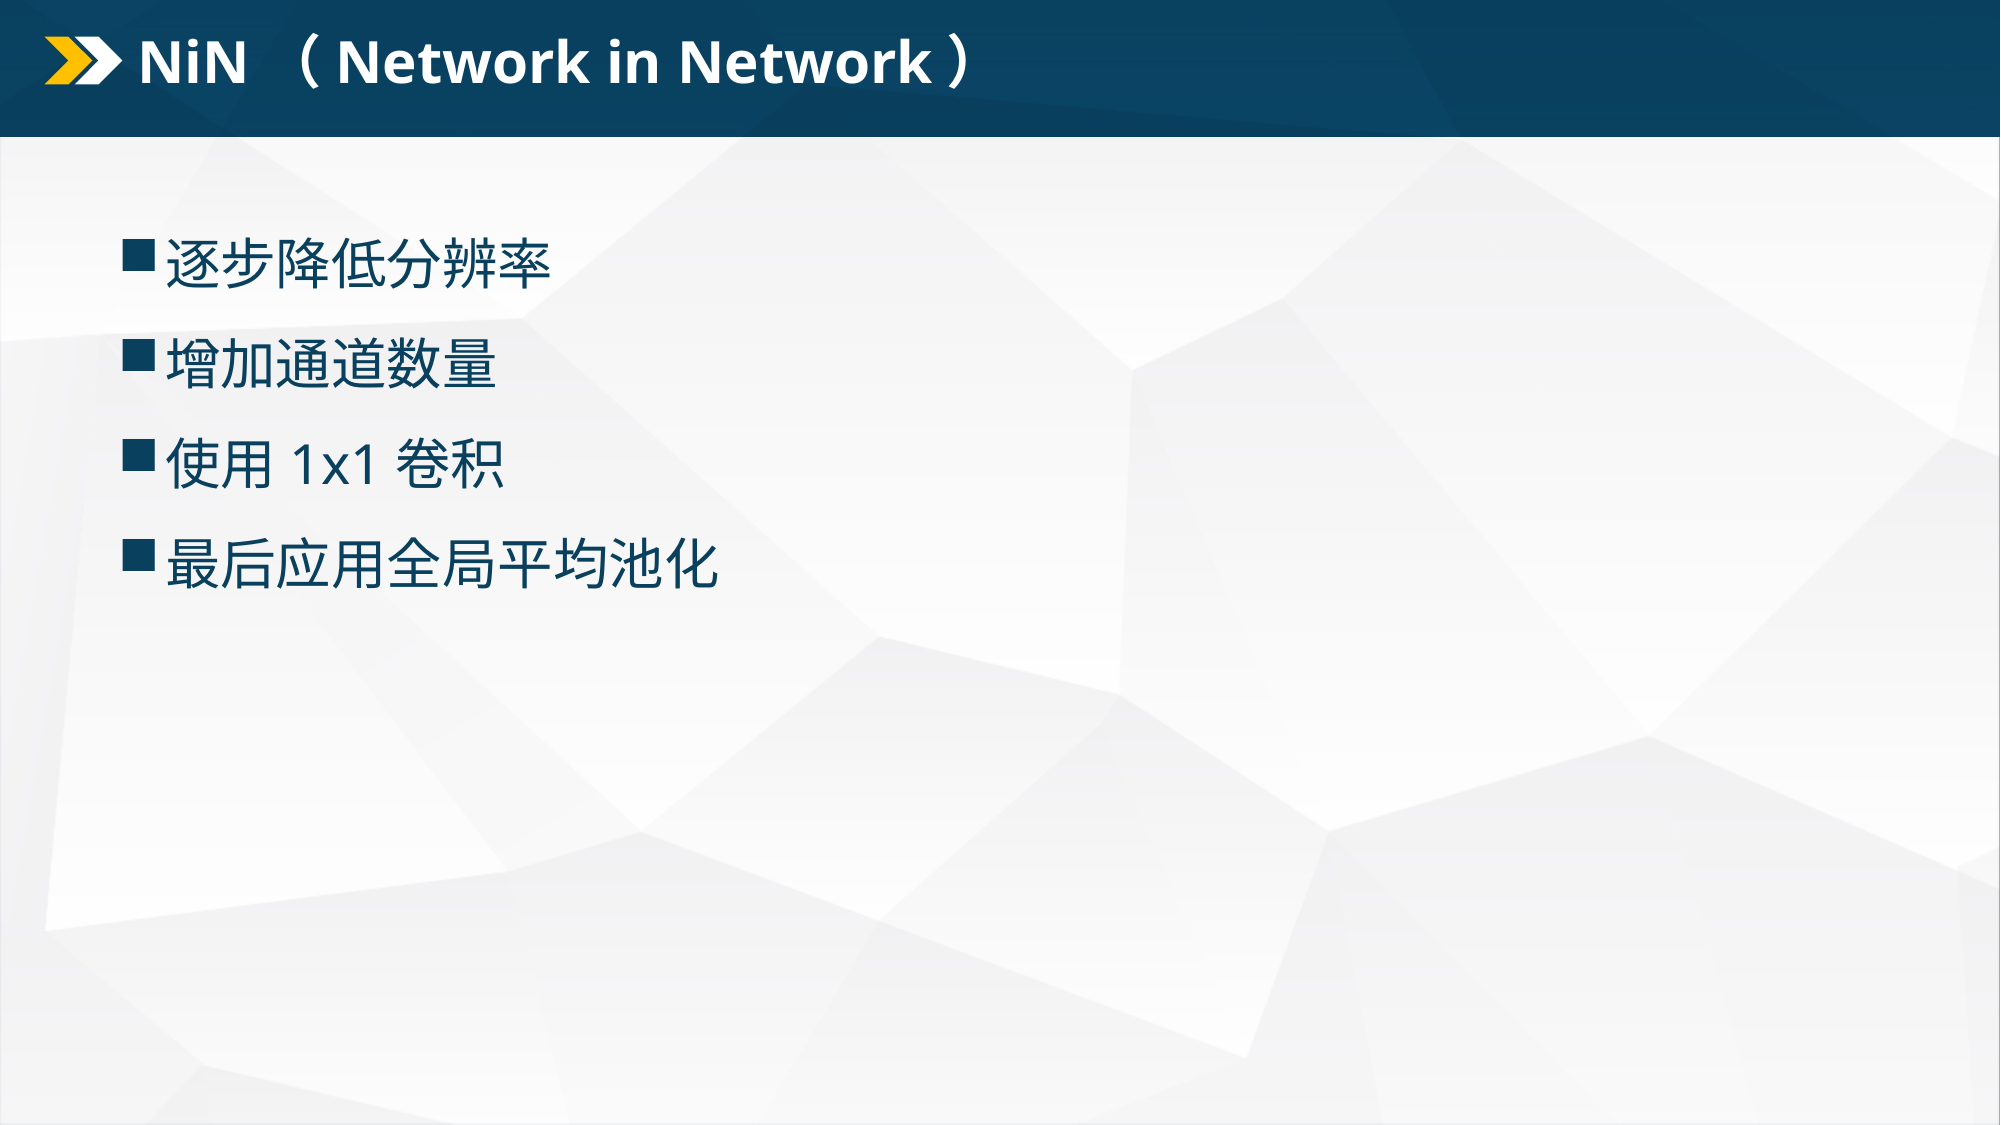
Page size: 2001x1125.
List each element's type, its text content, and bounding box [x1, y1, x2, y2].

title NiN（Network in Network） [122, 25, 1723, 137]
picture [0, 0, 2000, 1125]
list 逐步降低分辨率 增加通道数量 使用1x1卷积 最后应用全局平均池化 [103, 188, 1868, 1048]
